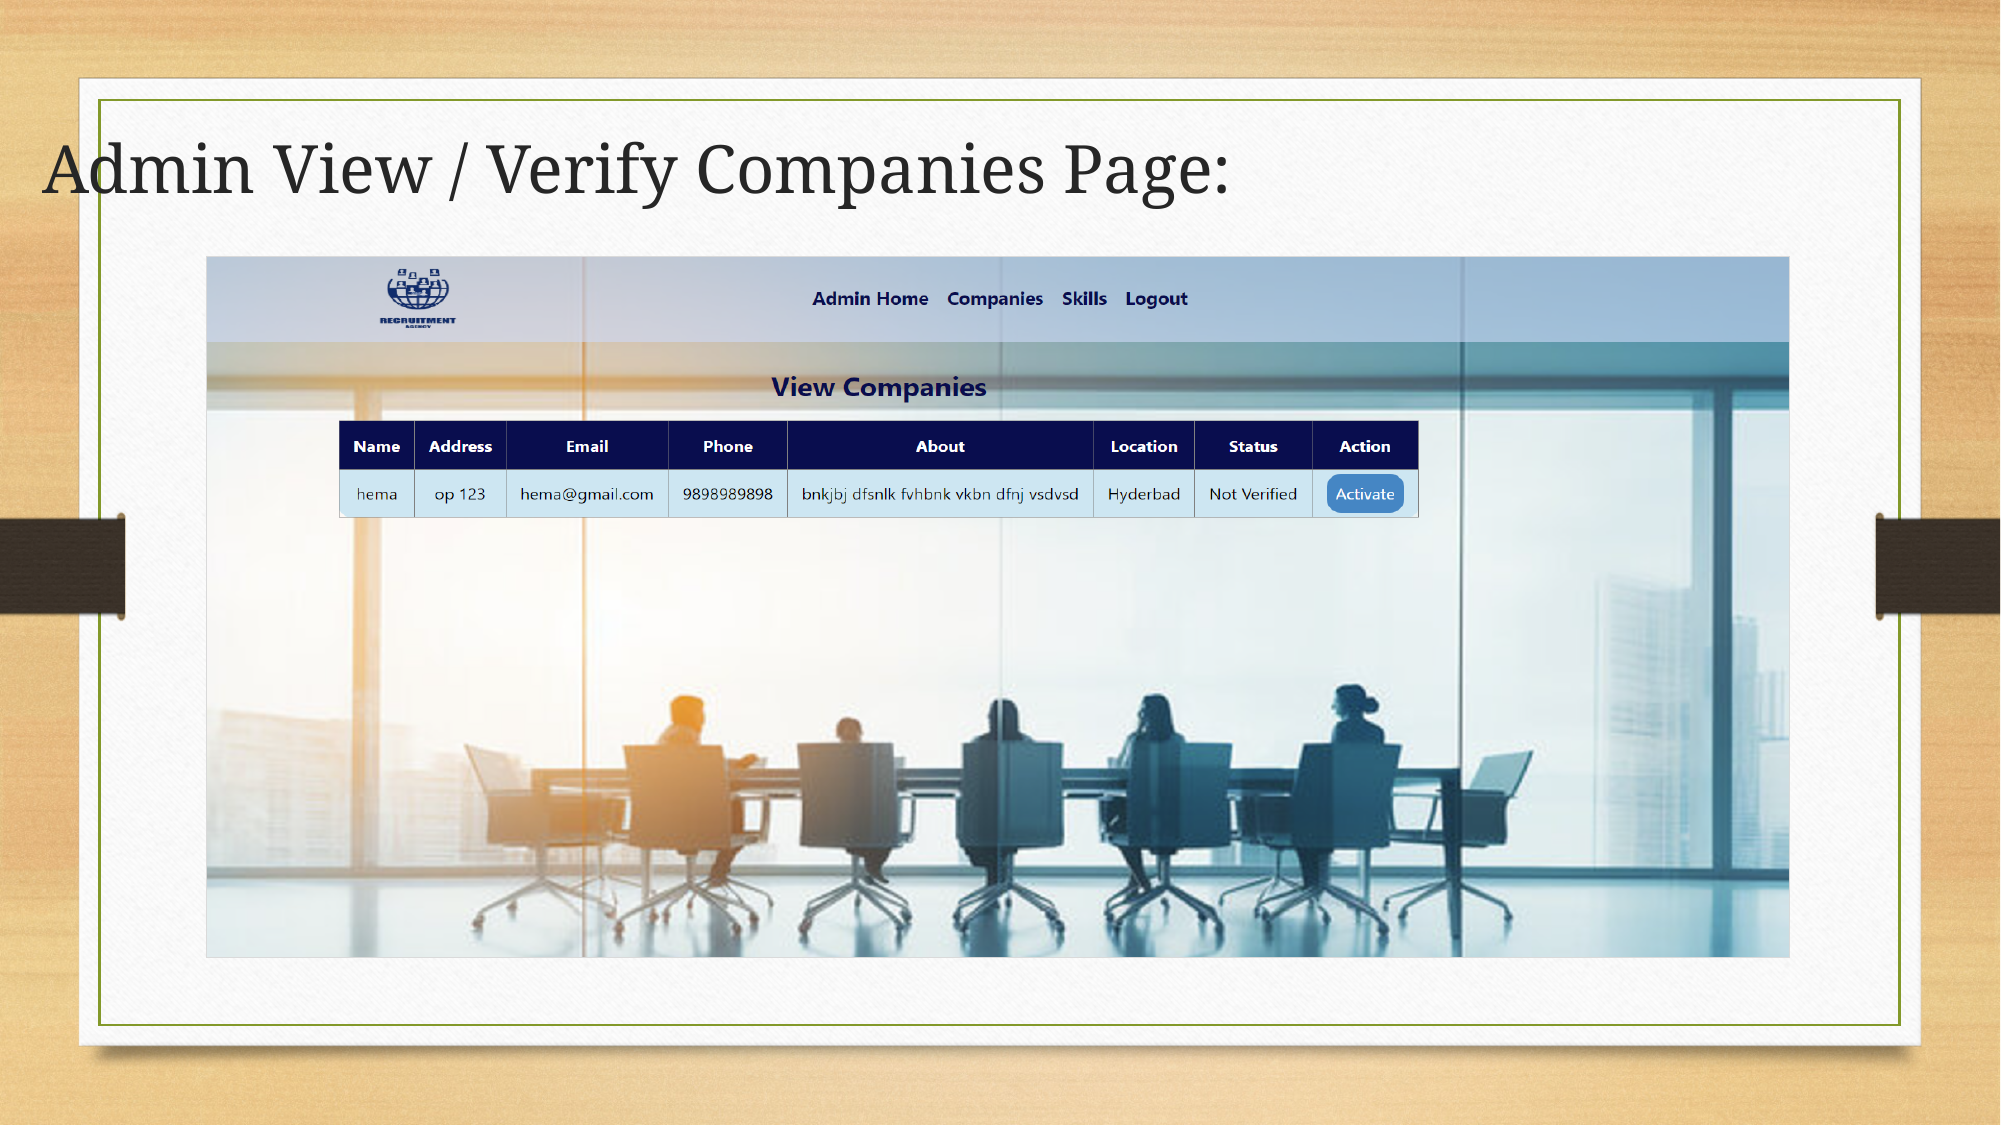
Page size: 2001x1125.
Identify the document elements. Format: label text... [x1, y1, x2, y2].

picture [0, 0, 2001, 1125]
title Admin View / Verify Companies Page: [0, 60, 1418, 275]
